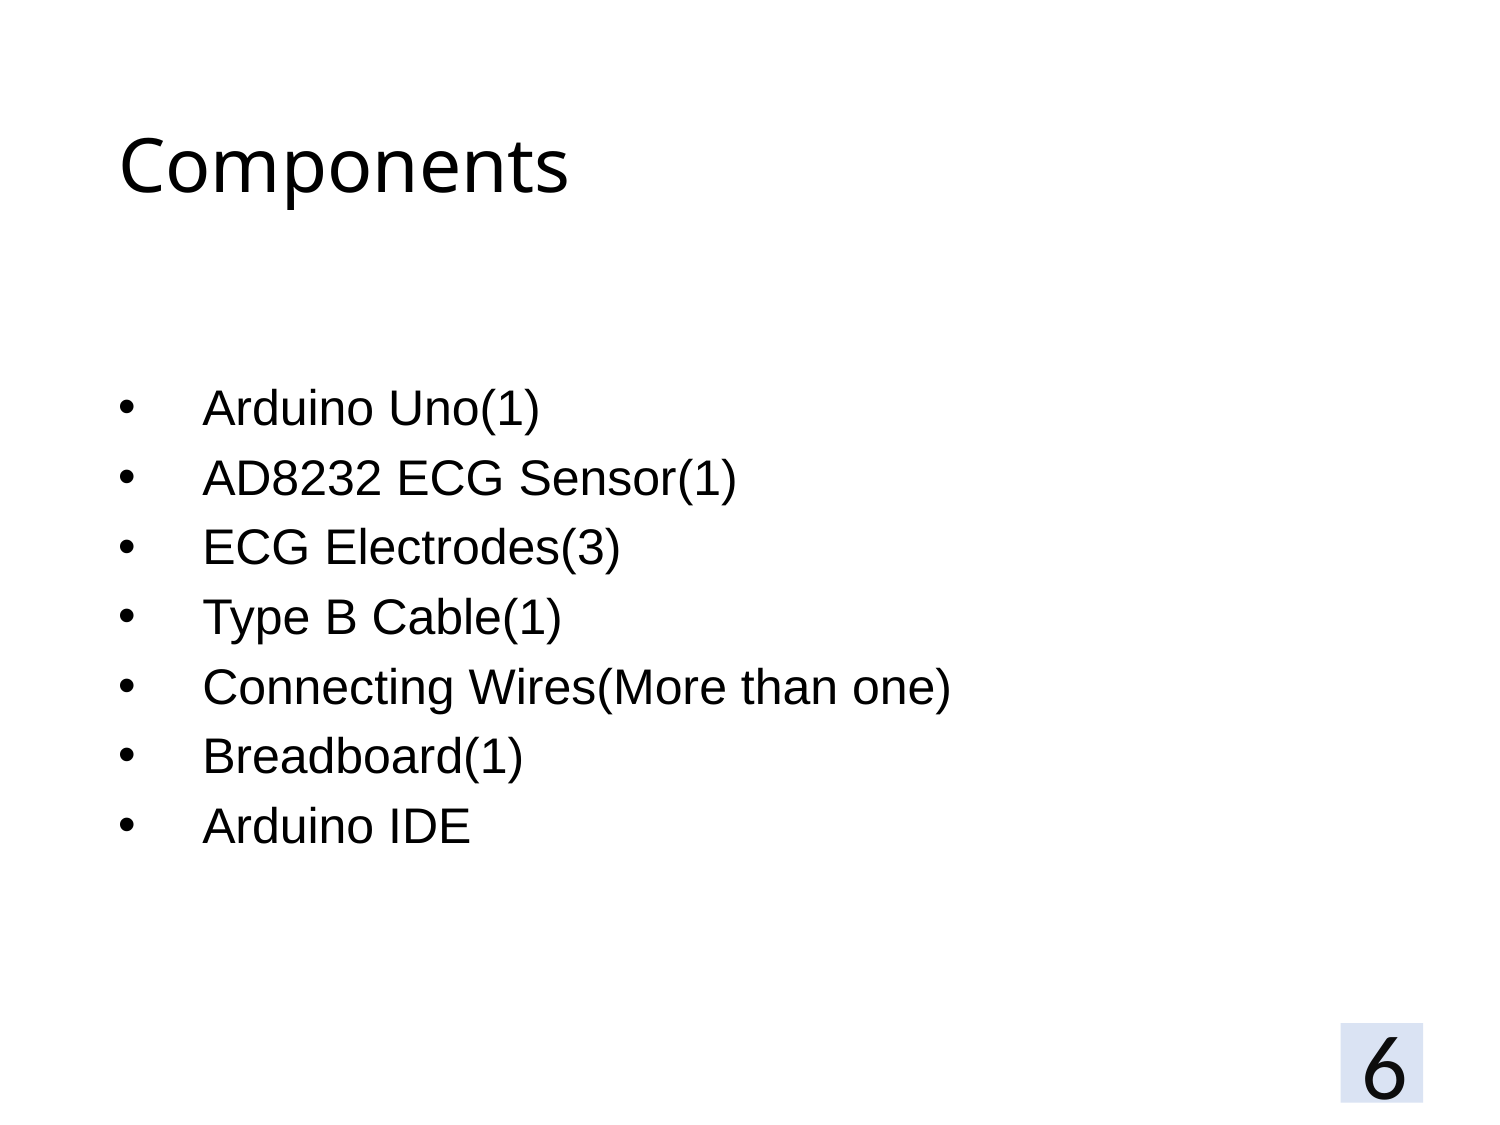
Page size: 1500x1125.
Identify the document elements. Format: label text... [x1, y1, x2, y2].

slide_number 6 [1340, 1023, 1424, 1103]
title Components [103, 59, 1397, 278]
list Arduino Uno(1) AD8232 ECG Sensor(1) ECG Electrodes(3) Type B Cable(1) Connecting Wires(More than one) Breadboard(1) Arduino IDE [103, 299, 1353, 929]
